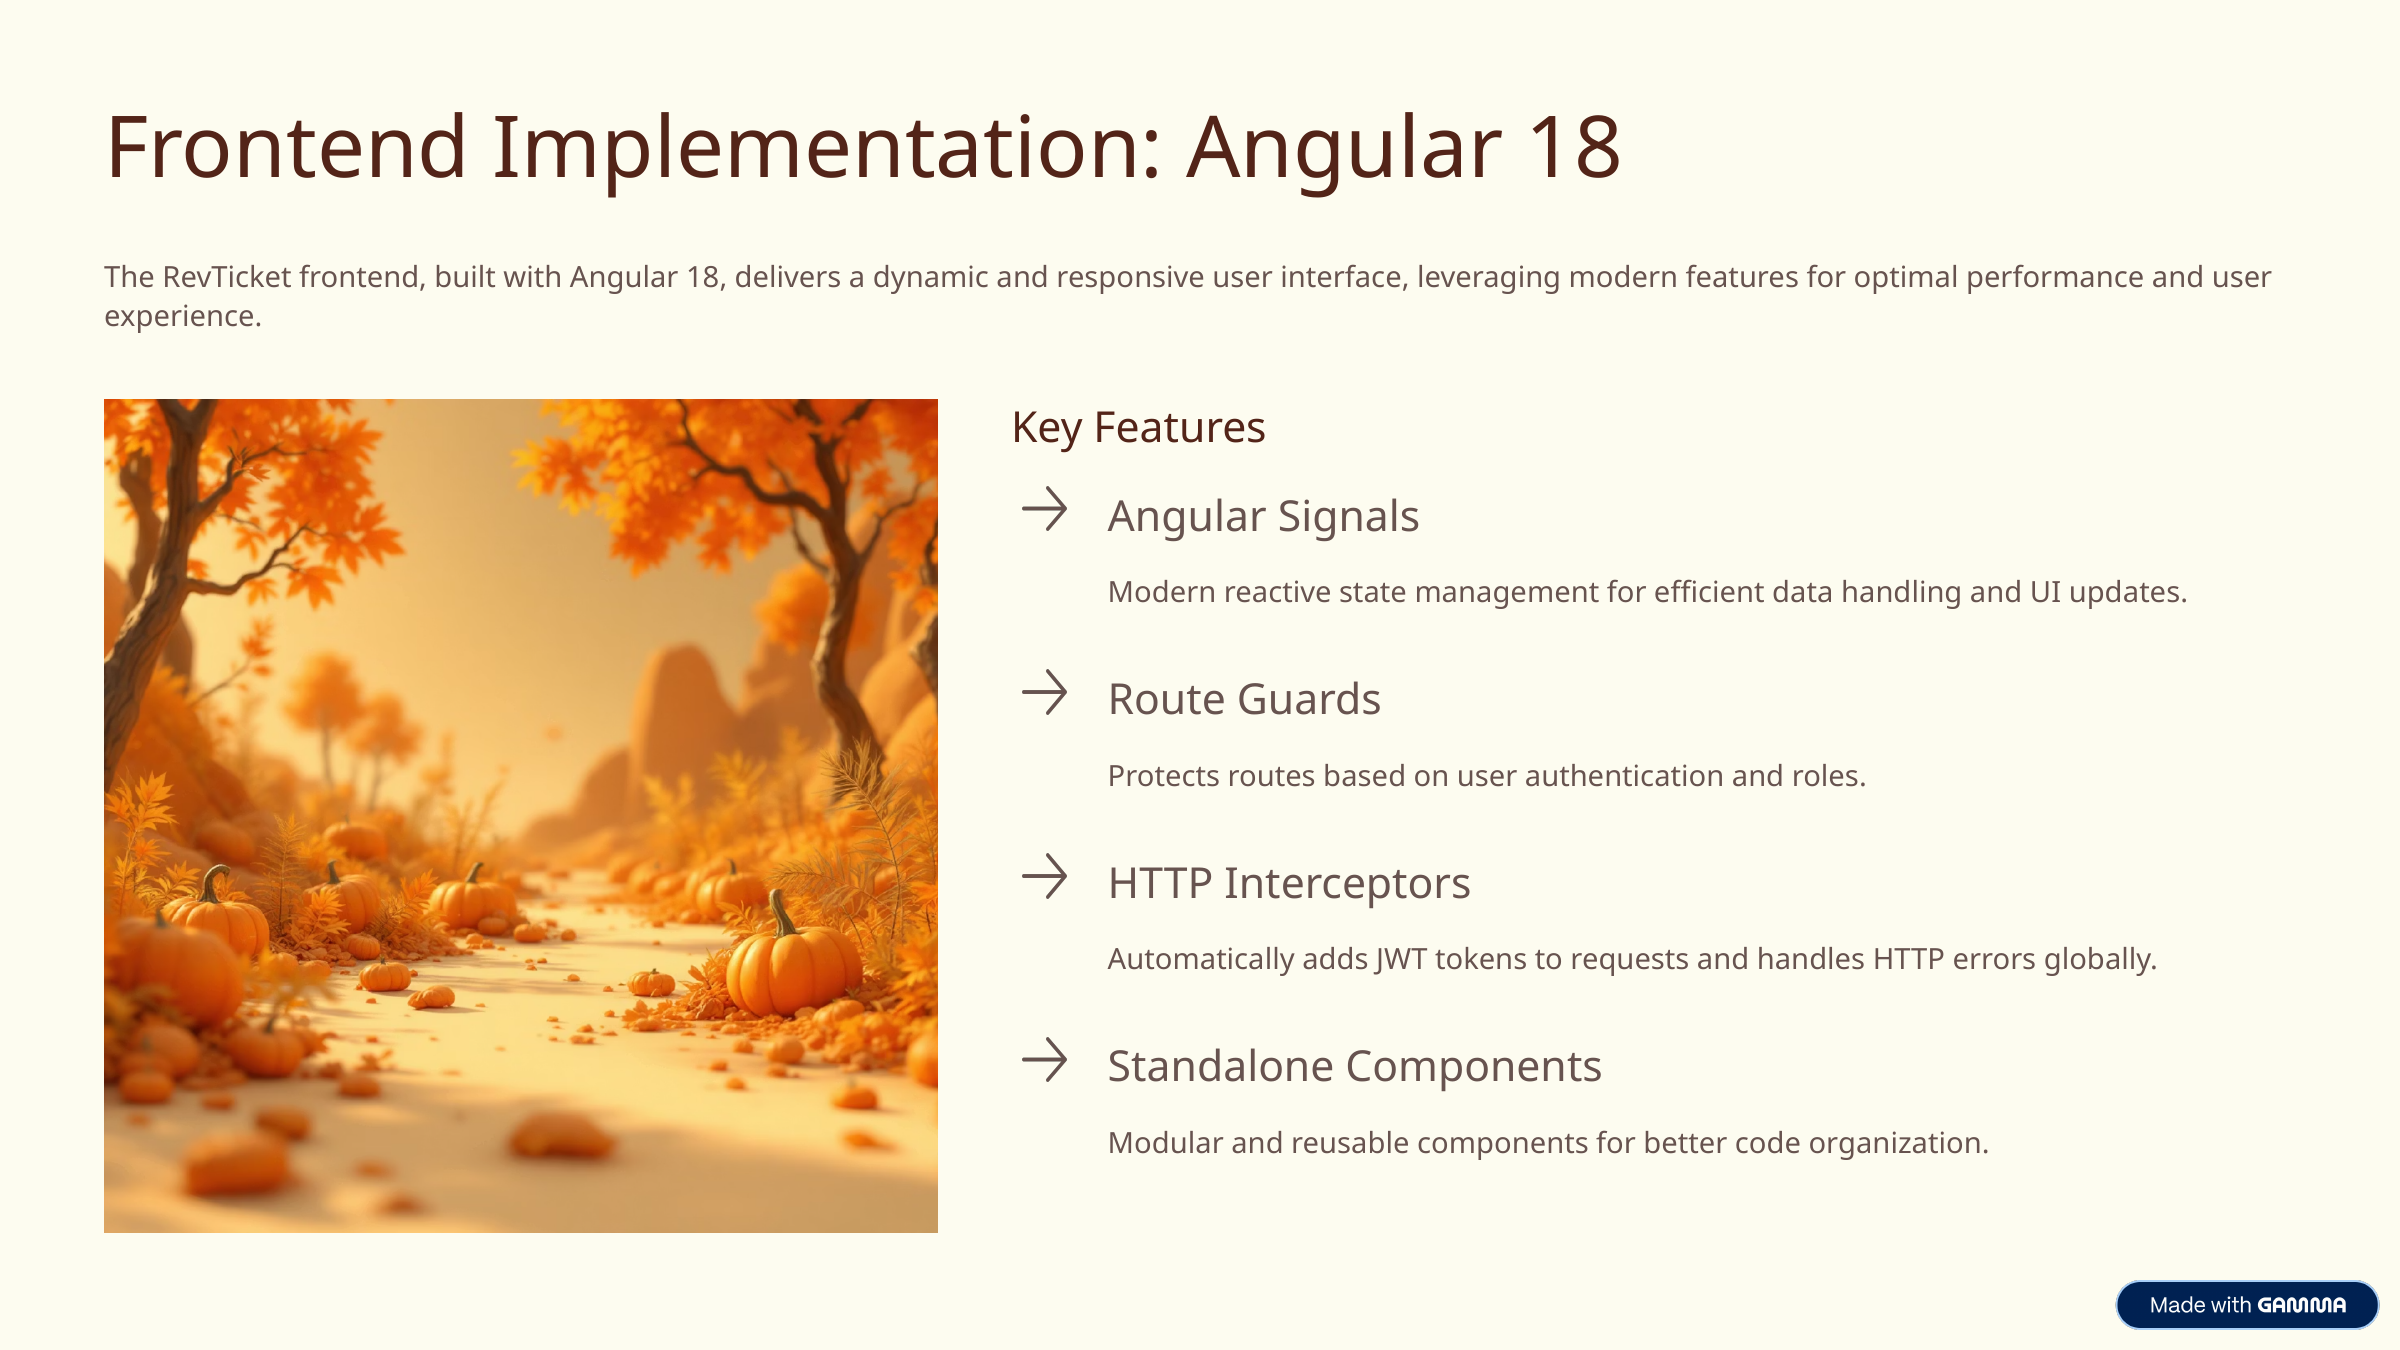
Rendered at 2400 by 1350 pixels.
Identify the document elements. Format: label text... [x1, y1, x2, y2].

text_box Route Guards [1107, 668, 1536, 724]
text_box The RevTicket frontend, built with Angular 18, delivers a dynamic and responsive user interface, leveraging modern features for optimal performance and user experience. [104, 254, 2296, 333]
text_box Automatically adds JWT tokens to requests and handles HTTP errors globally. [1107, 937, 2297, 976]
picture [1022, 669, 1067, 715]
text_box Standalone Components [1107, 1035, 1581, 1091]
text_box Modular and reusable components for better code organization. [1107, 1120, 2297, 1160]
picture [2106, 1271, 2389, 1339]
text_box HTTP Interceptors [1107, 851, 1536, 908]
picture [104, 399, 938, 1233]
text_box Modern reactive state management for efficient data handling and UI updates. [1107, 569, 2297, 609]
text_box Protects routes based on user authentication and roles. [1107, 753, 2297, 793]
picture [1022, 486, 1067, 531]
text_box Angular Signals [1107, 484, 1536, 541]
picture [1022, 1037, 1067, 1082]
text_box Frontend Implementation: Angular 18 [104, 84, 1546, 196]
text_box Key Features [1011, 395, 1439, 452]
picture [1022, 853, 1067, 899]
